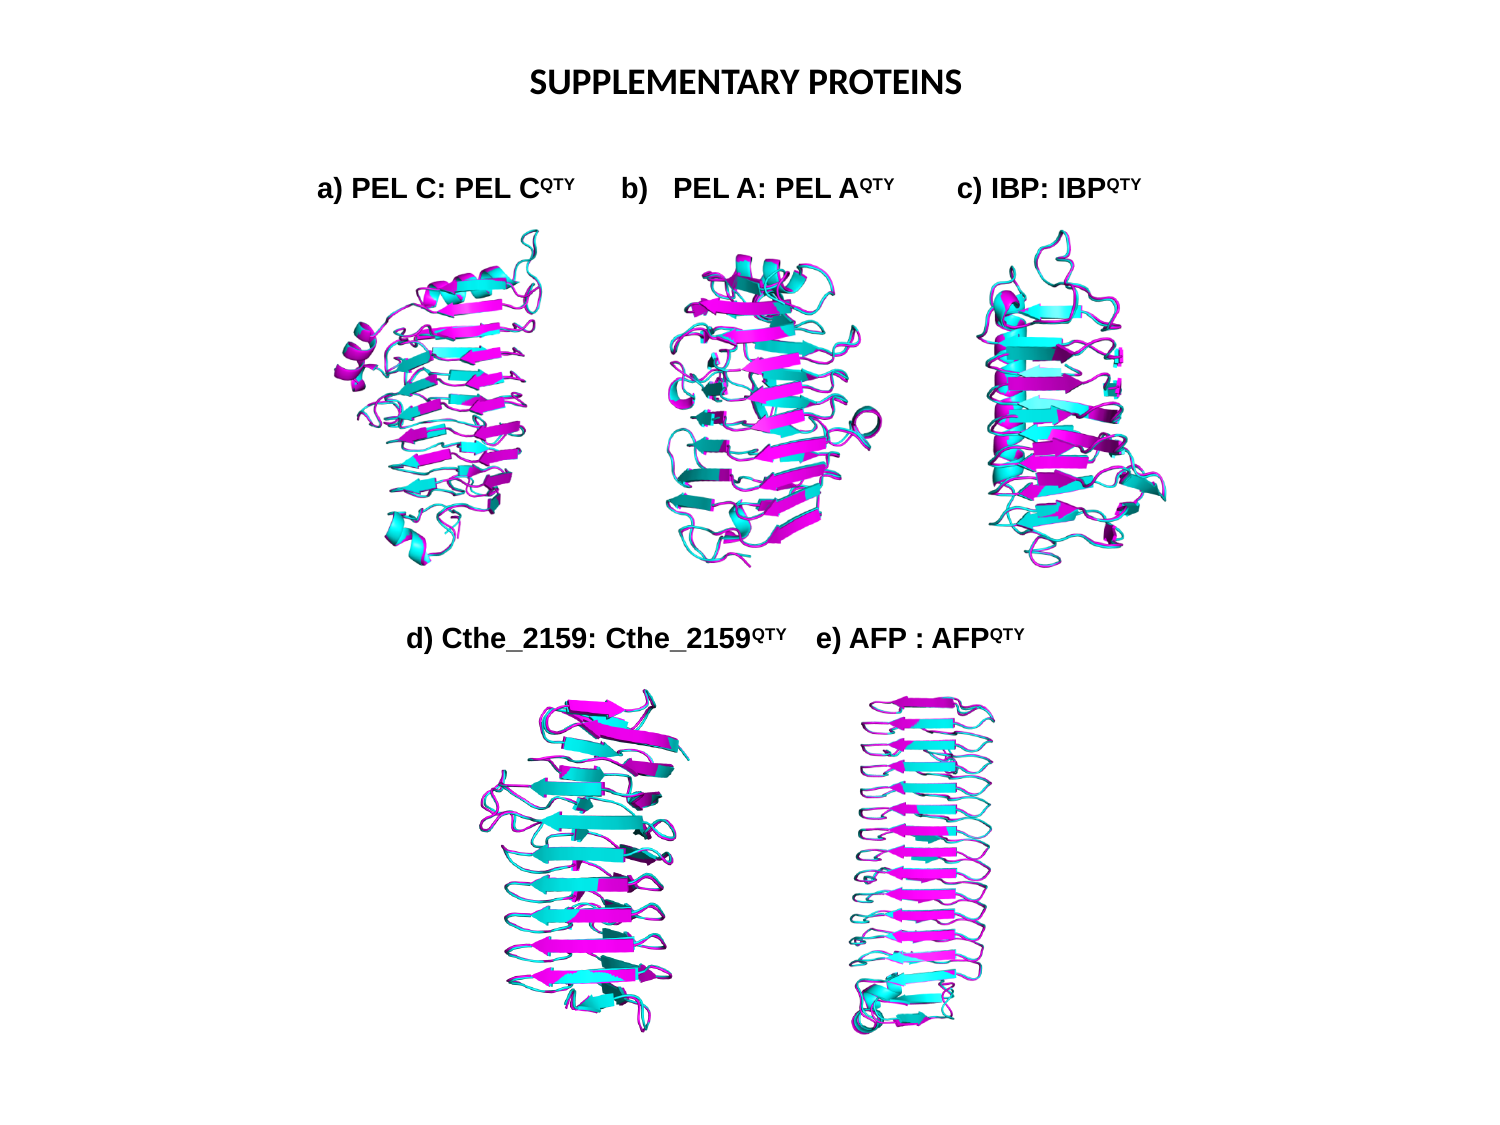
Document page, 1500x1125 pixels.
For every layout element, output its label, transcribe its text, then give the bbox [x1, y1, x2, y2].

picture [474, 687, 695, 1037]
text_box SUPPLEMENTARY PROTEINS [514, 49, 978, 110]
text_box c) IBP: IBPQTY [849, 162, 1224, 248]
text_box e) AFP : AFPQTY [831, 612, 1154, 698]
text_box d) Cthe_2159: Cthe_2159QTY [362, 612, 831, 698]
picture [324, 224, 544, 569]
picture [837, 687, 1001, 1041]
picture [974, 224, 1170, 572]
picture [662, 249, 886, 576]
text_box a) PEL C: PEL CQTY [237, 162, 562, 248]
text_box b) PEL A: PEL AQTY [562, 162, 849, 248]
